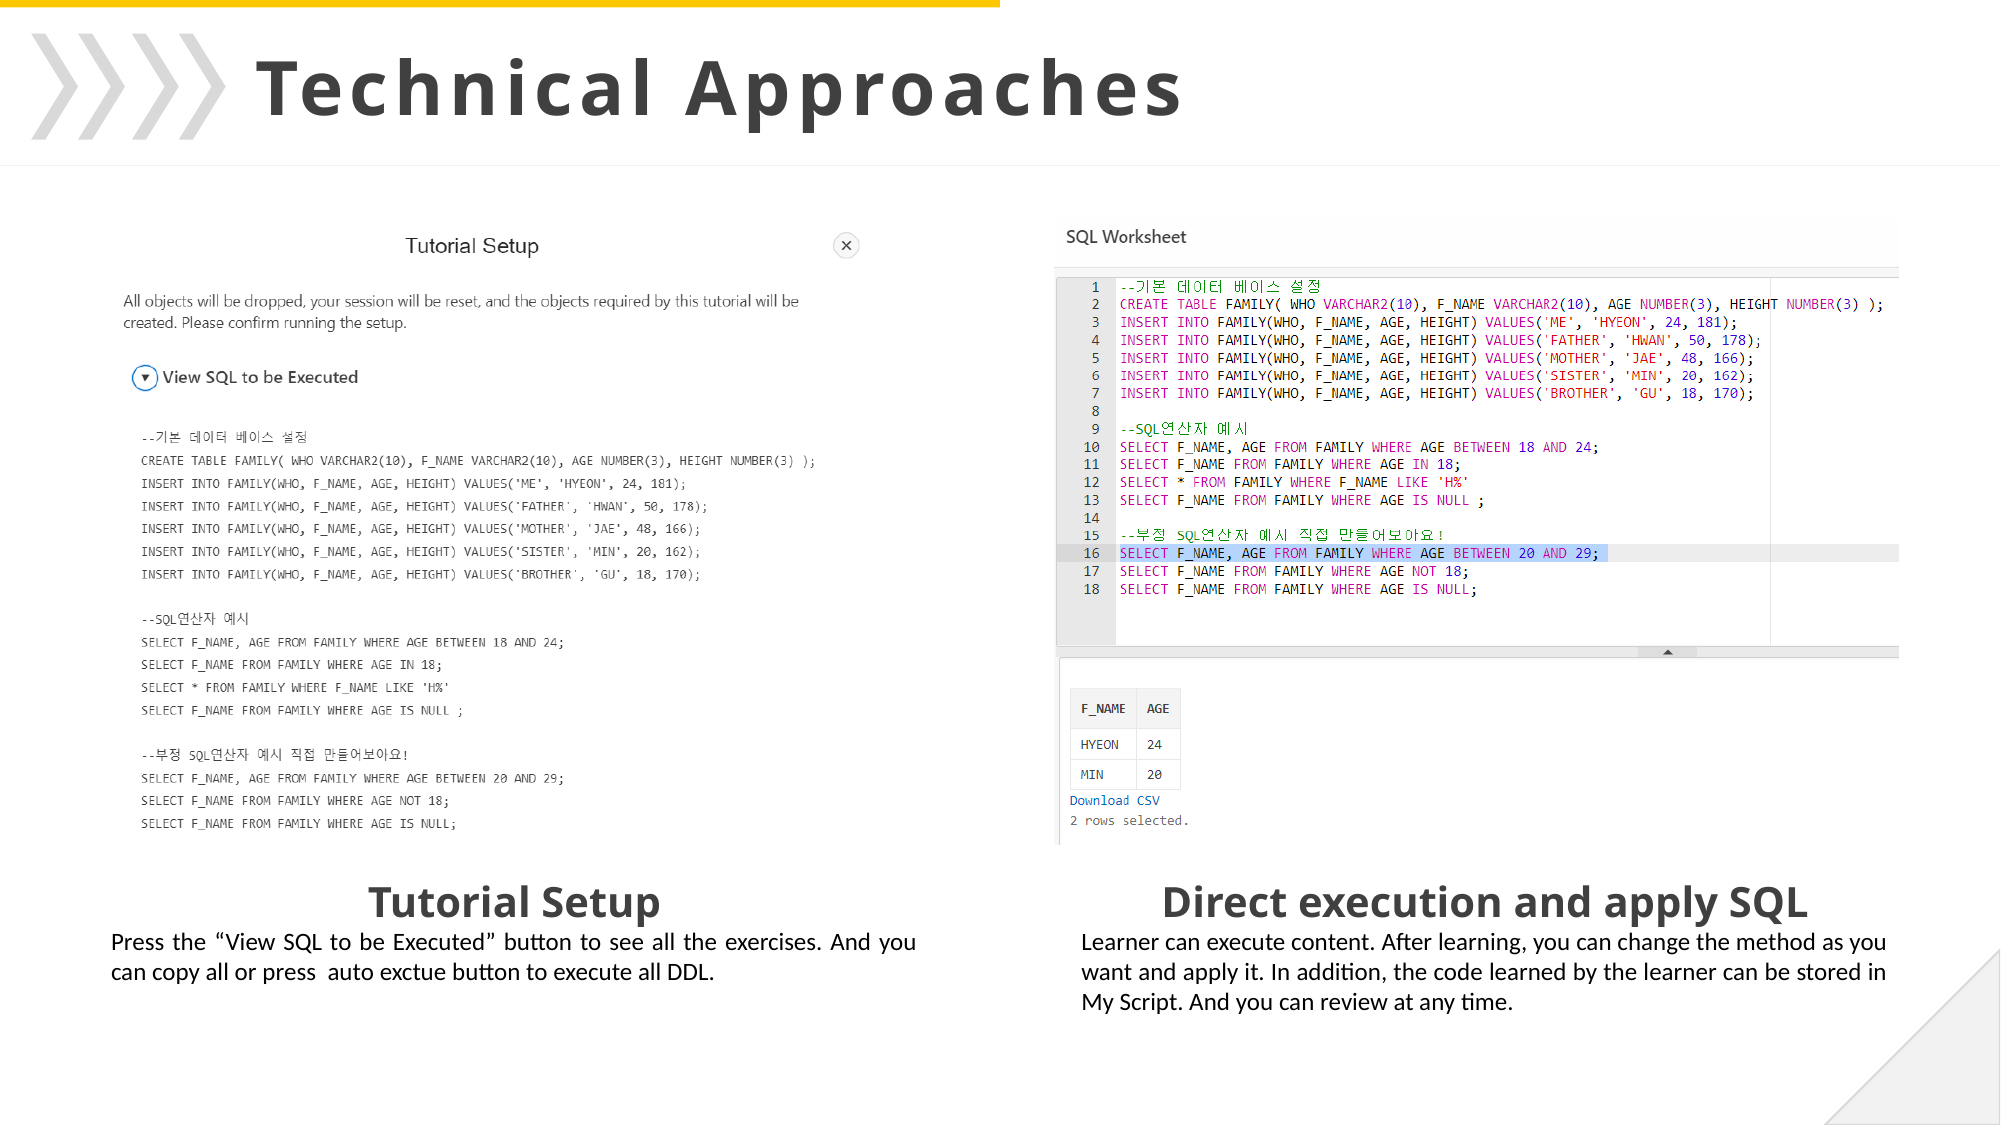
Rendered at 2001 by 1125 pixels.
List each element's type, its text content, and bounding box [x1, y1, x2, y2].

picture [1054, 218, 1899, 845]
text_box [131, 33, 226, 140]
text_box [96, 868, 934, 994]
text_box Technical Approaches [239, 33, 1198, 139]
picture [96, 218, 873, 850]
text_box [1066, 868, 1904, 1025]
text_box [0, 0, 1001, 8]
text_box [31, 33, 125, 140]
